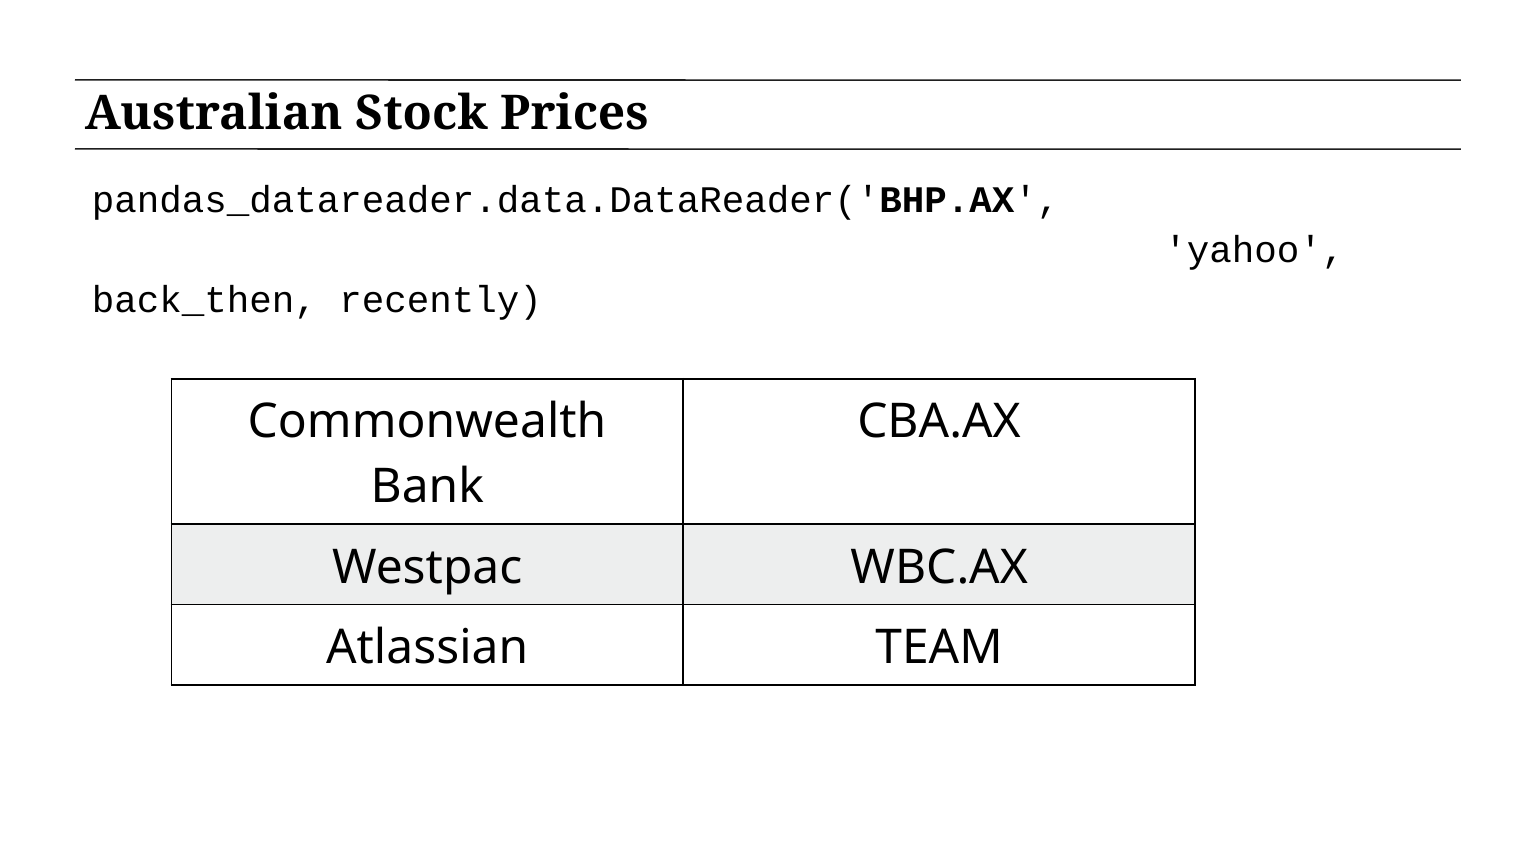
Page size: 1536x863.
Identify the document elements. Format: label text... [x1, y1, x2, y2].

table_header Commonwealth Bank [172, 380, 682, 523]
table_cell Atlassian [172, 605, 682, 684]
table_cell WBC.AX [684, 525, 1194, 604]
table_header CBA.AX [684, 380, 1194, 523]
table_cell Westpac [172, 525, 682, 604]
title Australian Stock Prices [76, 82, 1369, 160]
list pandas_datareader.data.DataReader('BHP.AX', 'yahoo', back_then, recently) [76, 160, 1460, 823]
table_cell TEAM [684, 605, 1194, 684]
